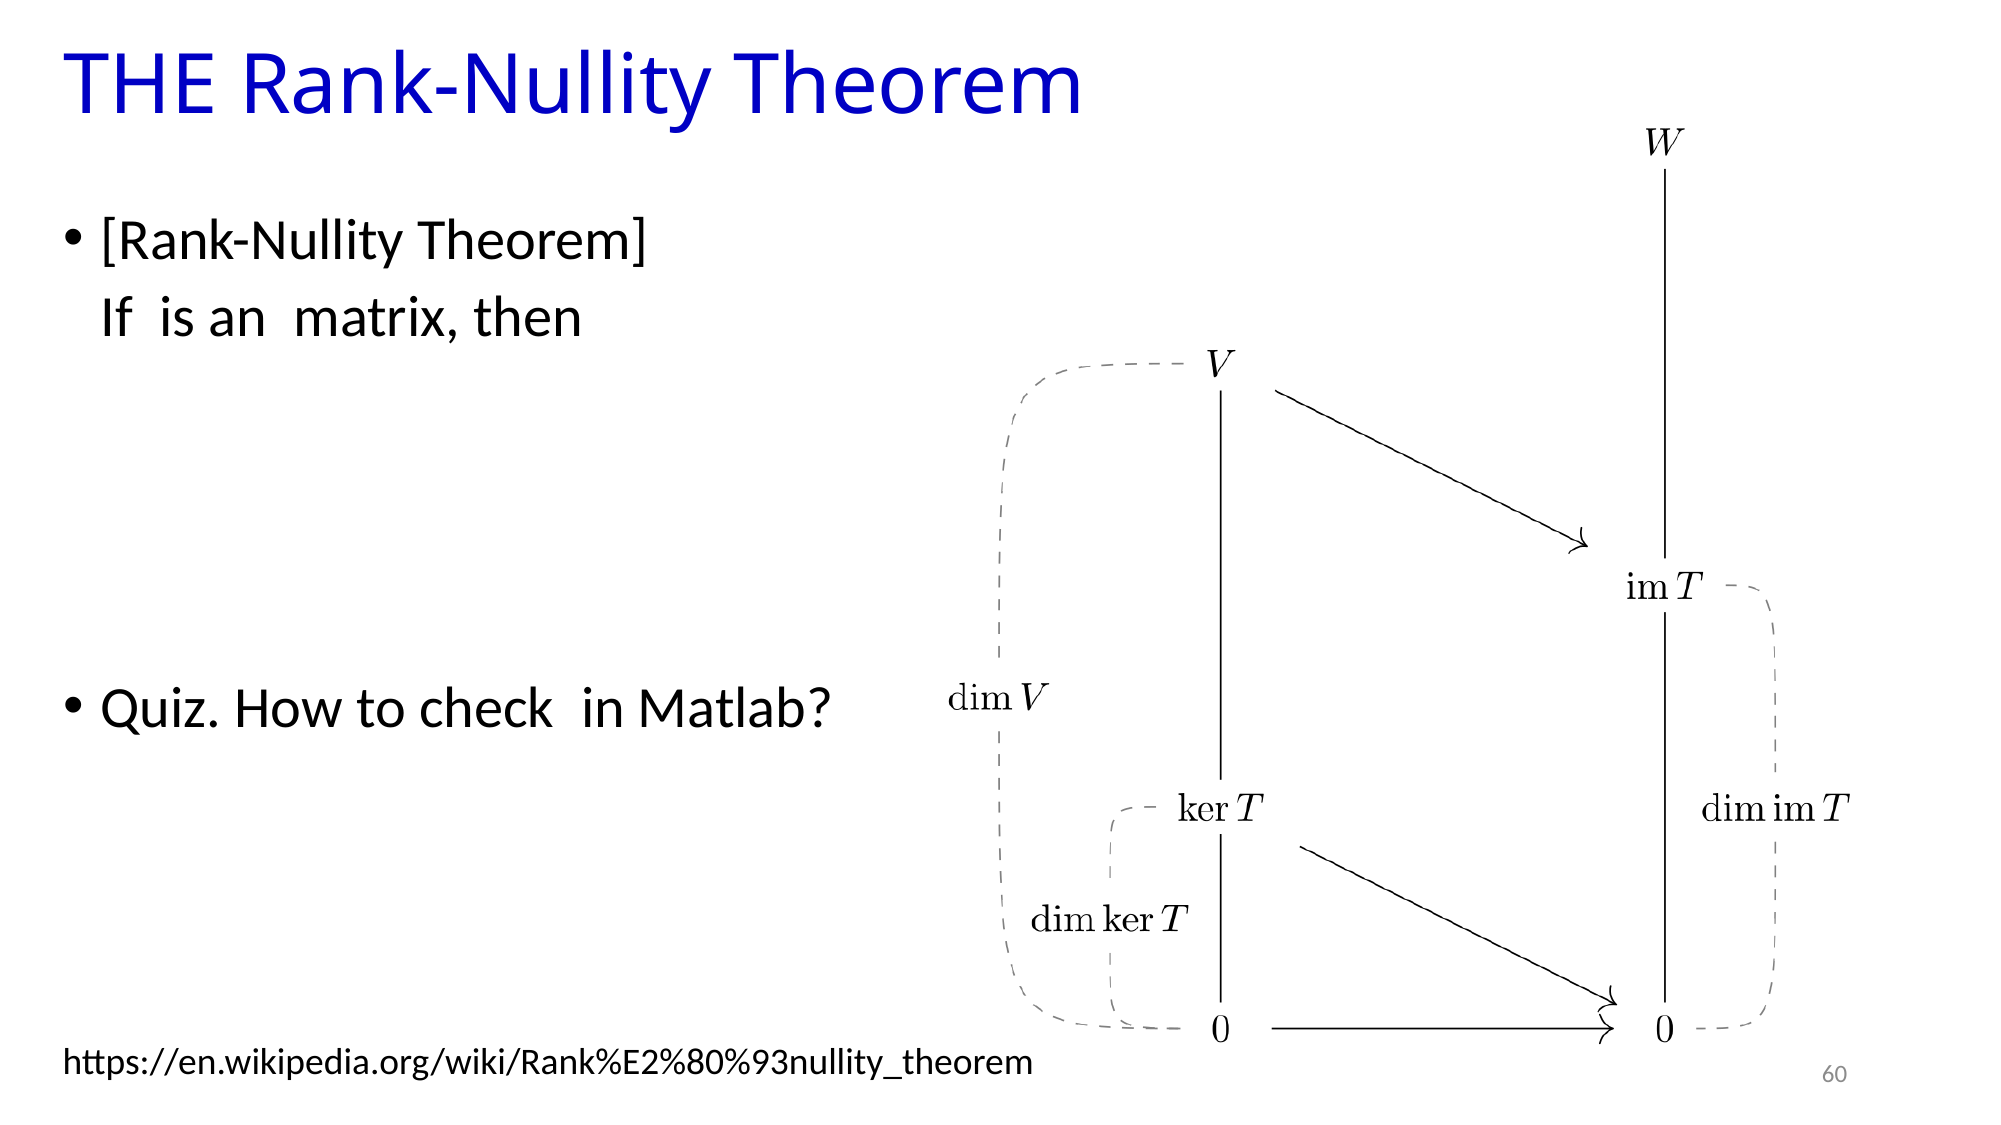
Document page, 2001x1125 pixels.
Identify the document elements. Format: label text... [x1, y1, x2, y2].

slide_number 60 [1412, 1054, 1863, 1103]
picture [934, 115, 1863, 1054]
text_box https://en.wikipedia.org/wiki/Rank%E2%80%93nullity_theorem [48, 1030, 1111, 1090]
title THE Rank-Nullity Theorem [48, 22, 1937, 152]
